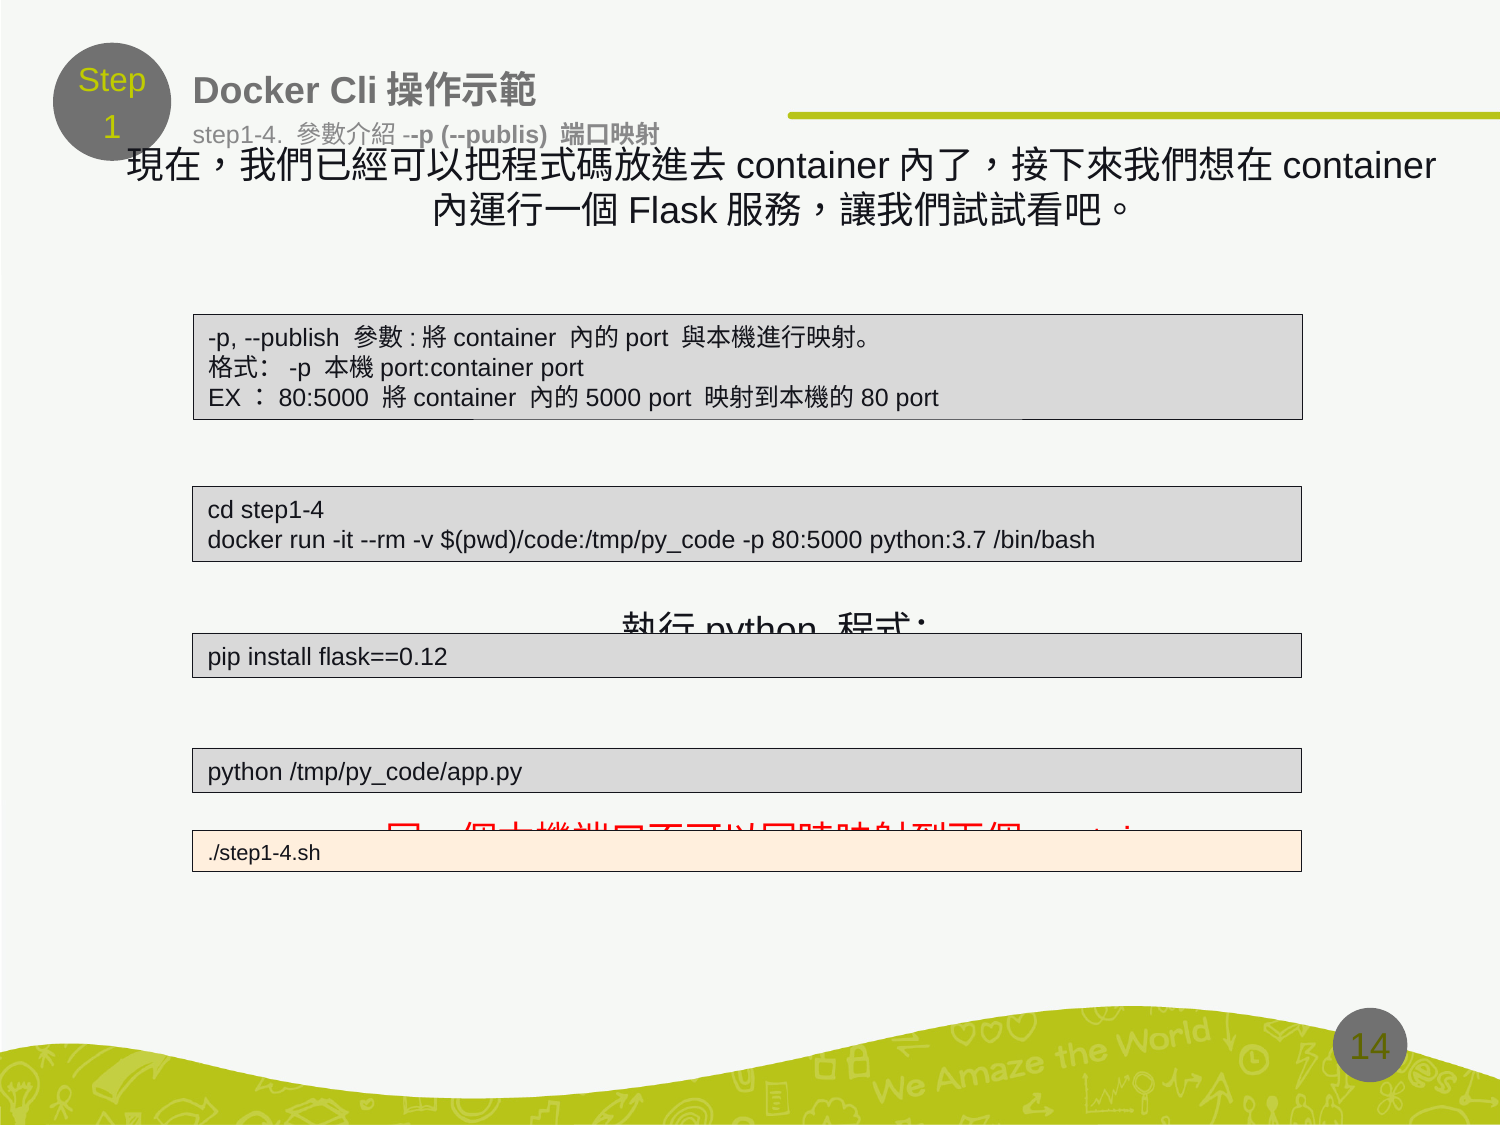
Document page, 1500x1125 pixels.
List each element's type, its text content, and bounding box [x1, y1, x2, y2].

list Step 1 [64, 54, 160, 149]
list 現在，我們已經可以把程式碼放進去container內了，接下來我們想在container內運行一個Flask服務，讓我們試試看吧。 開啟container： 安裝flask 0.12： 執行python 程式： 同一個本機端口不可以同時映射到兩個container [126, 208, 1444, 1106]
title Docker Cli操作示範 [192, 70, 786, 107]
text_box pip install flask==0.12 [192, 632, 1302, 678]
picture [0, 0, 1500, 1125]
text_box -p, --publish 參數:將container 內的port 與本機進行映射。 格式：-p 本機port:container port EX：80:5000 將container 內的5000 port 映射到本機的80 port [193, 314, 1303, 419]
list step1-4. 參數介紹--p (--publis) 端口映射 [192, 116, 786, 150]
text_box cd step1-4 docker run -it --rm -v $(pwd)/code:/tmp/py_code -p 80:5000 python:3.7 /bin/bash [192, 486, 1302, 561]
slide_number 14 [1328, 1015, 1412, 1075]
text_box ./step1-4.sh [192, 830, 1302, 872]
text_box python /tmp/py_code/app.py [192, 747, 1302, 793]
